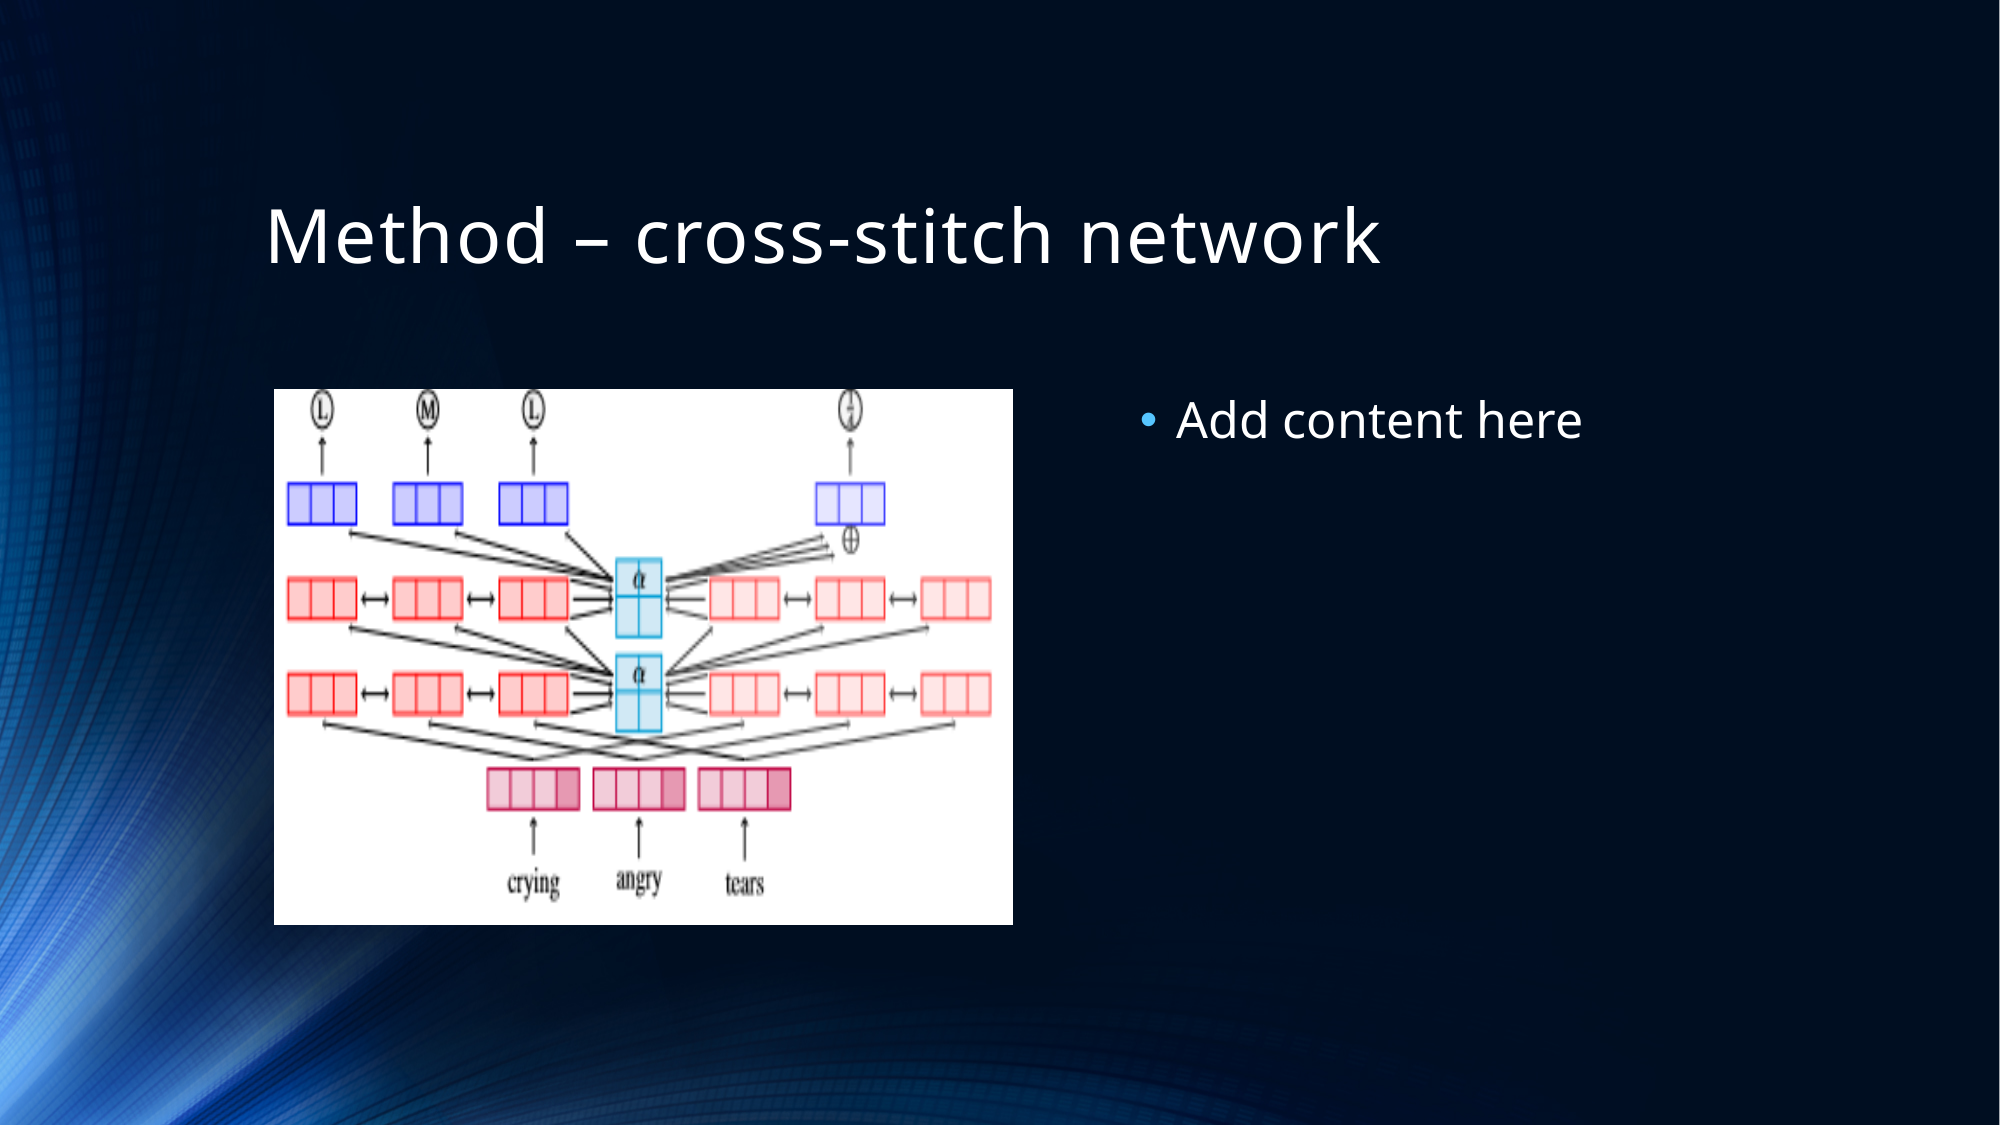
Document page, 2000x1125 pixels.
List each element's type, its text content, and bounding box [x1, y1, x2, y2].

title Method – cross-stitch network [249, 62, 1750, 288]
list Add content here [1124, 387, 1825, 988]
picture [0, 0, 2000, 1125]
